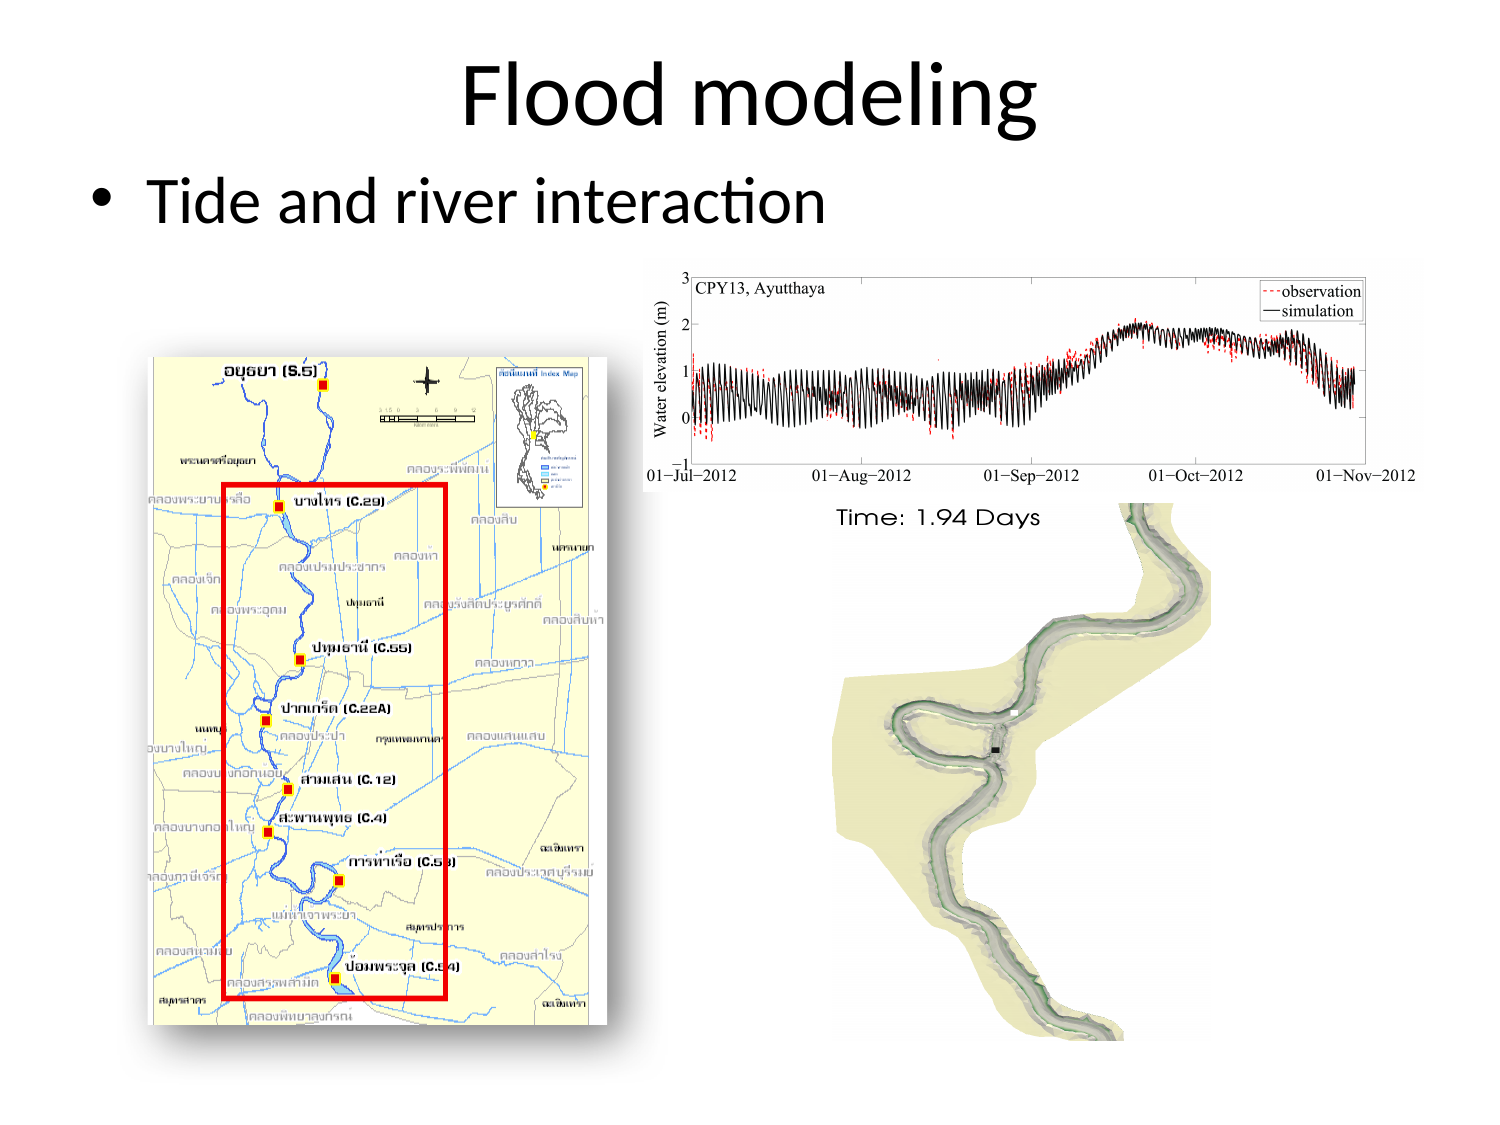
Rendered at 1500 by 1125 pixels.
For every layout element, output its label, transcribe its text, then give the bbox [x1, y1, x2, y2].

list Tide and river interaction [75, 149, 1400, 958]
picture [832, 503, 1211, 1041]
picture [147, 357, 608, 1025]
title Flood modeling [75, 19, 1425, 159]
picture [643, 258, 1425, 492]
